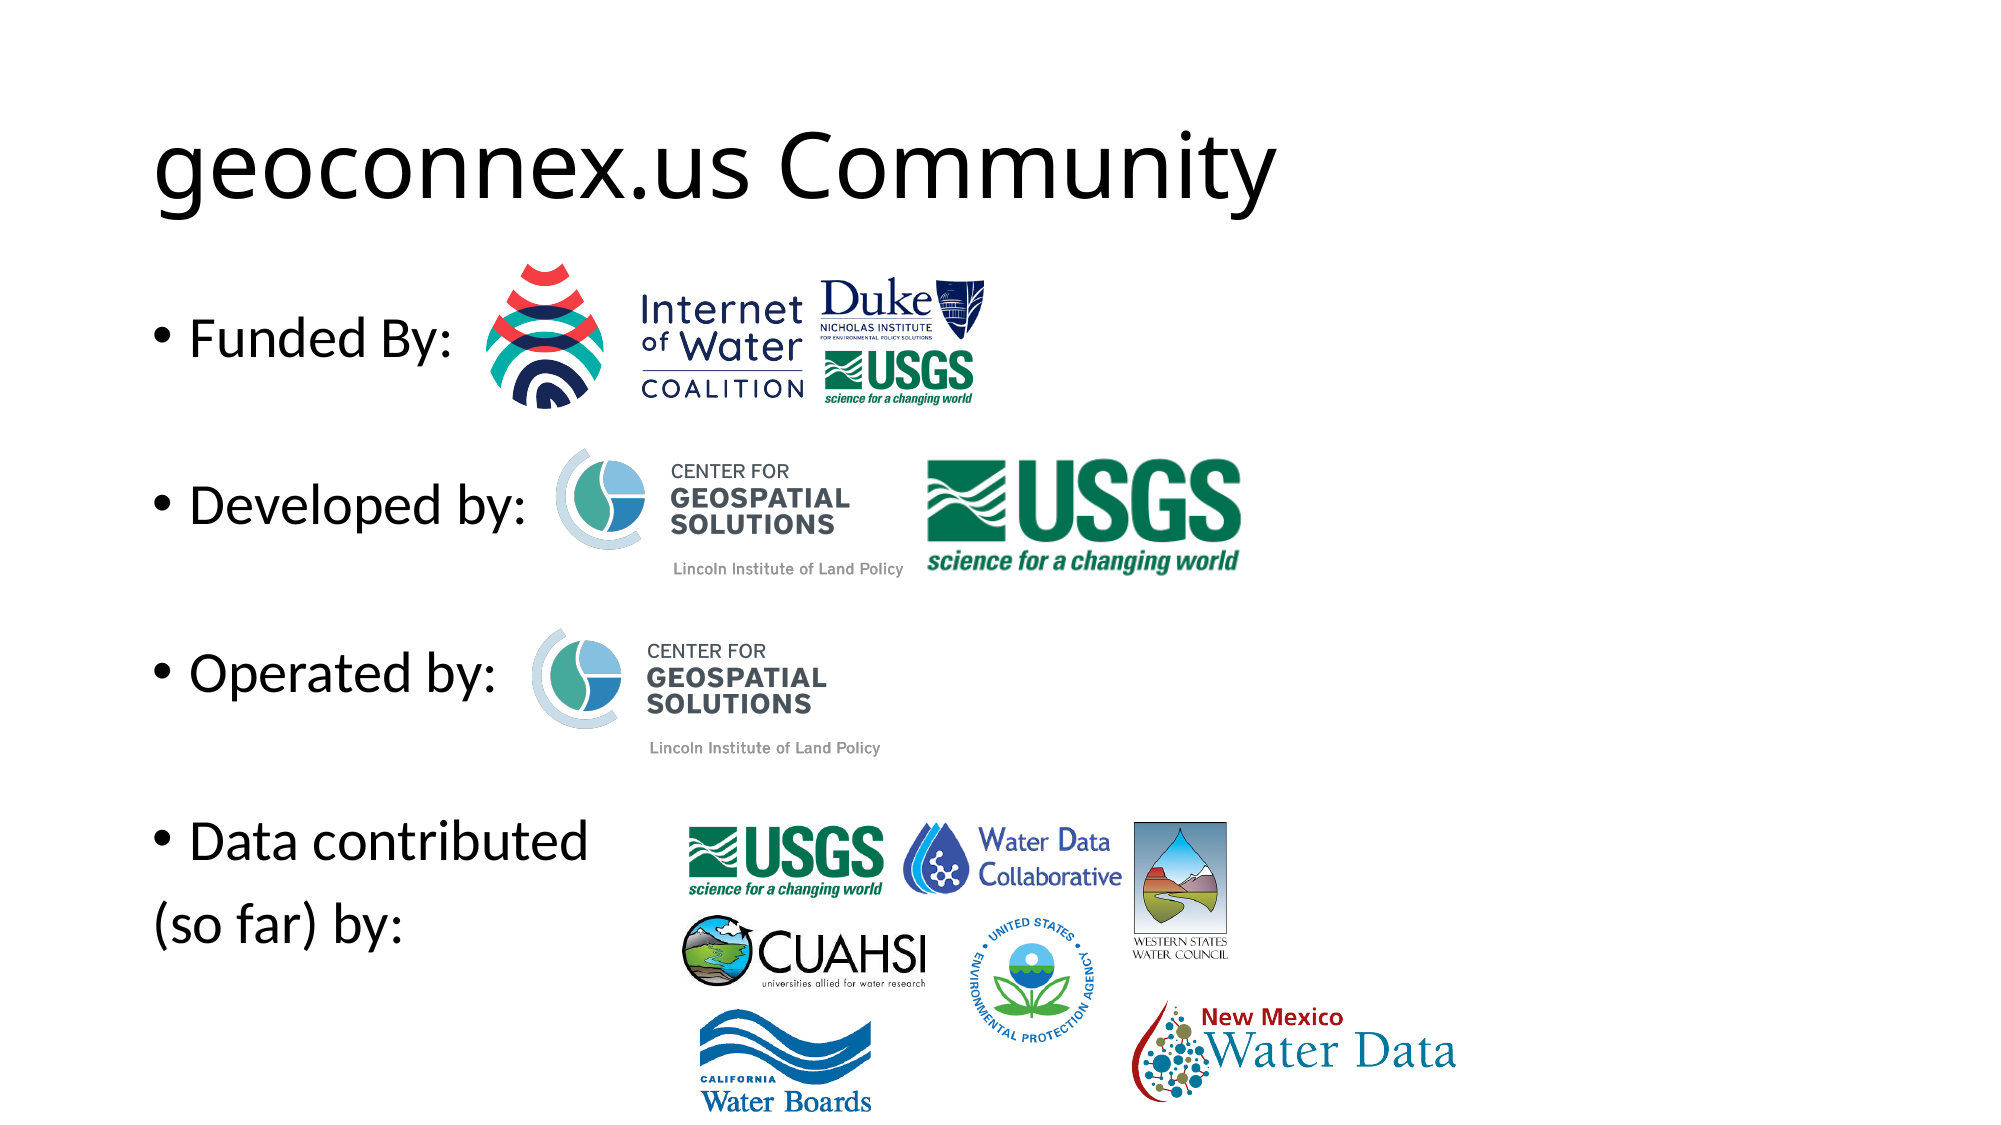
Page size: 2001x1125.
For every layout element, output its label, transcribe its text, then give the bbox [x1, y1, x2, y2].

picture [893, 815, 1470, 1119]
picture [682, 820, 889, 903]
title geoconnex.us Community [137, 59, 1863, 278]
picture [917, 450, 1250, 584]
picture [700, 1009, 871, 1112]
picture [551, 446, 906, 580]
picture [528, 626, 883, 759]
picture [820, 277, 984, 340]
picture [682, 915, 925, 987]
list Funded By: Developed by: Operated by: Data contributed (so far) by: [137, 299, 1863, 1014]
picture [486, 263, 803, 409]
picture [820, 346, 977, 409]
